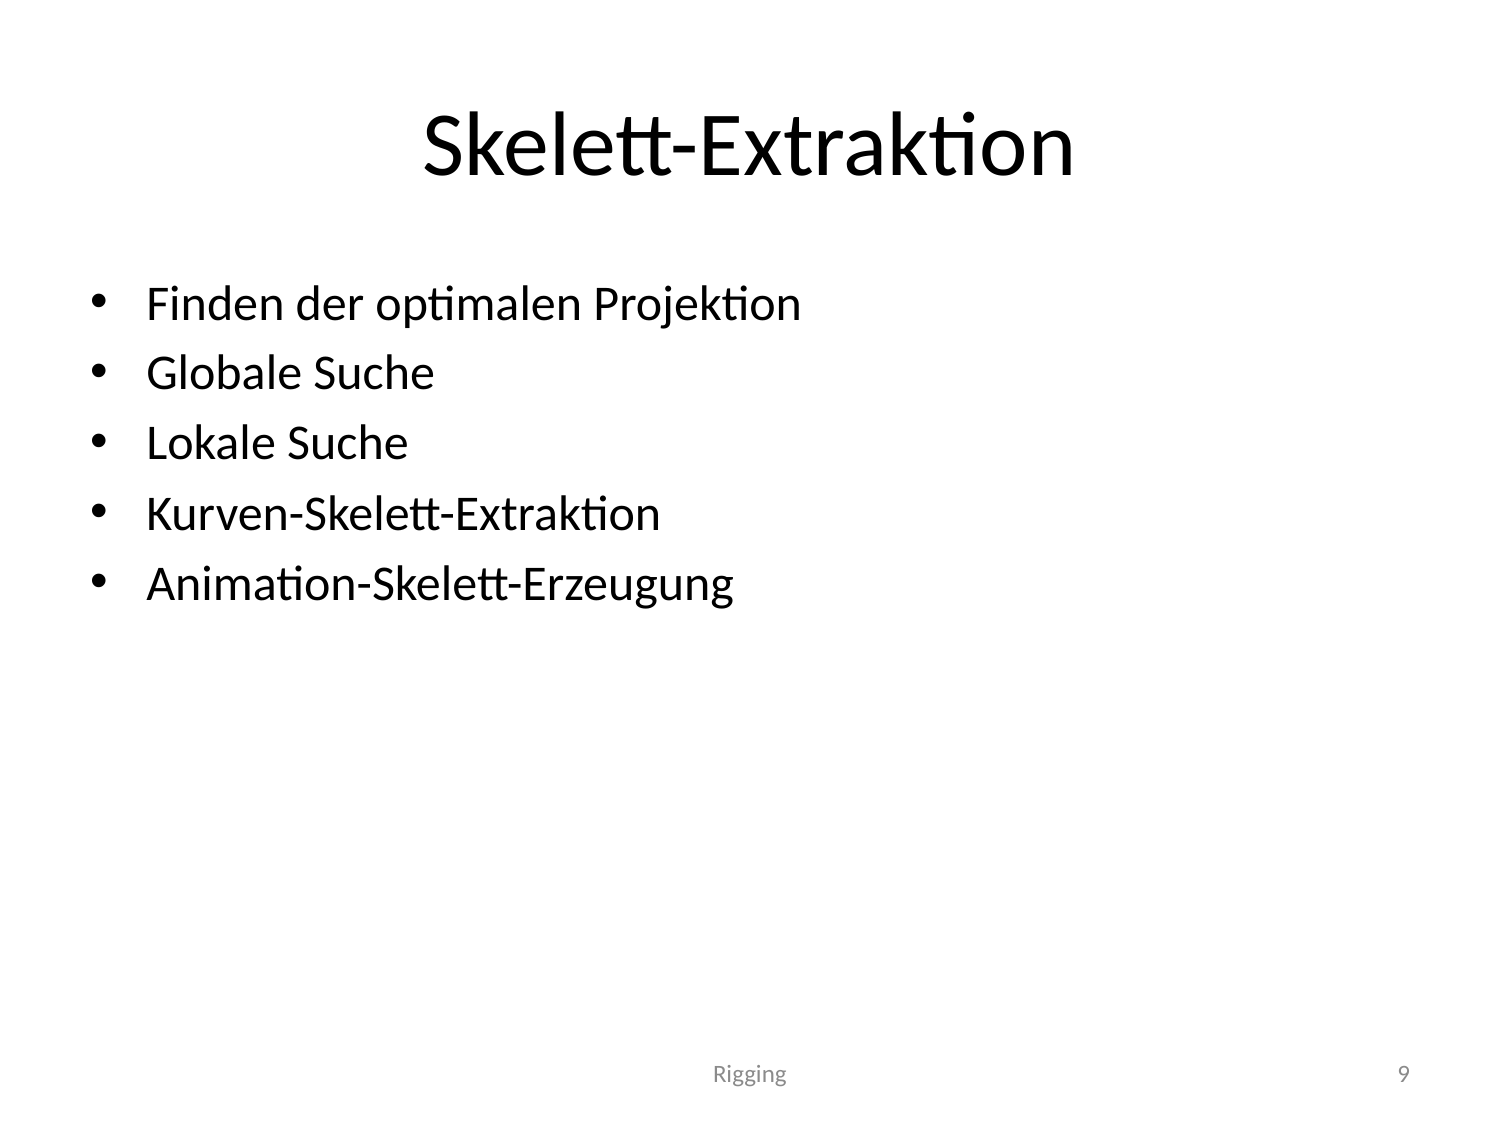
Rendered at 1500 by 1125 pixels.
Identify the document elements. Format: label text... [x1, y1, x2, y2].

list Finden der optimalen Projektion Globale Suche Lokale Suche Kurven-Skelett-Extraktion Animation-Skelett-Erzeugung [75, 262, 1425, 1005]
footer Rigging [512, 1042, 988, 1103]
slide_number 9 [1074, 1042, 1425, 1103]
title Skelett-Extraktion [75, 45, 1425, 233]
